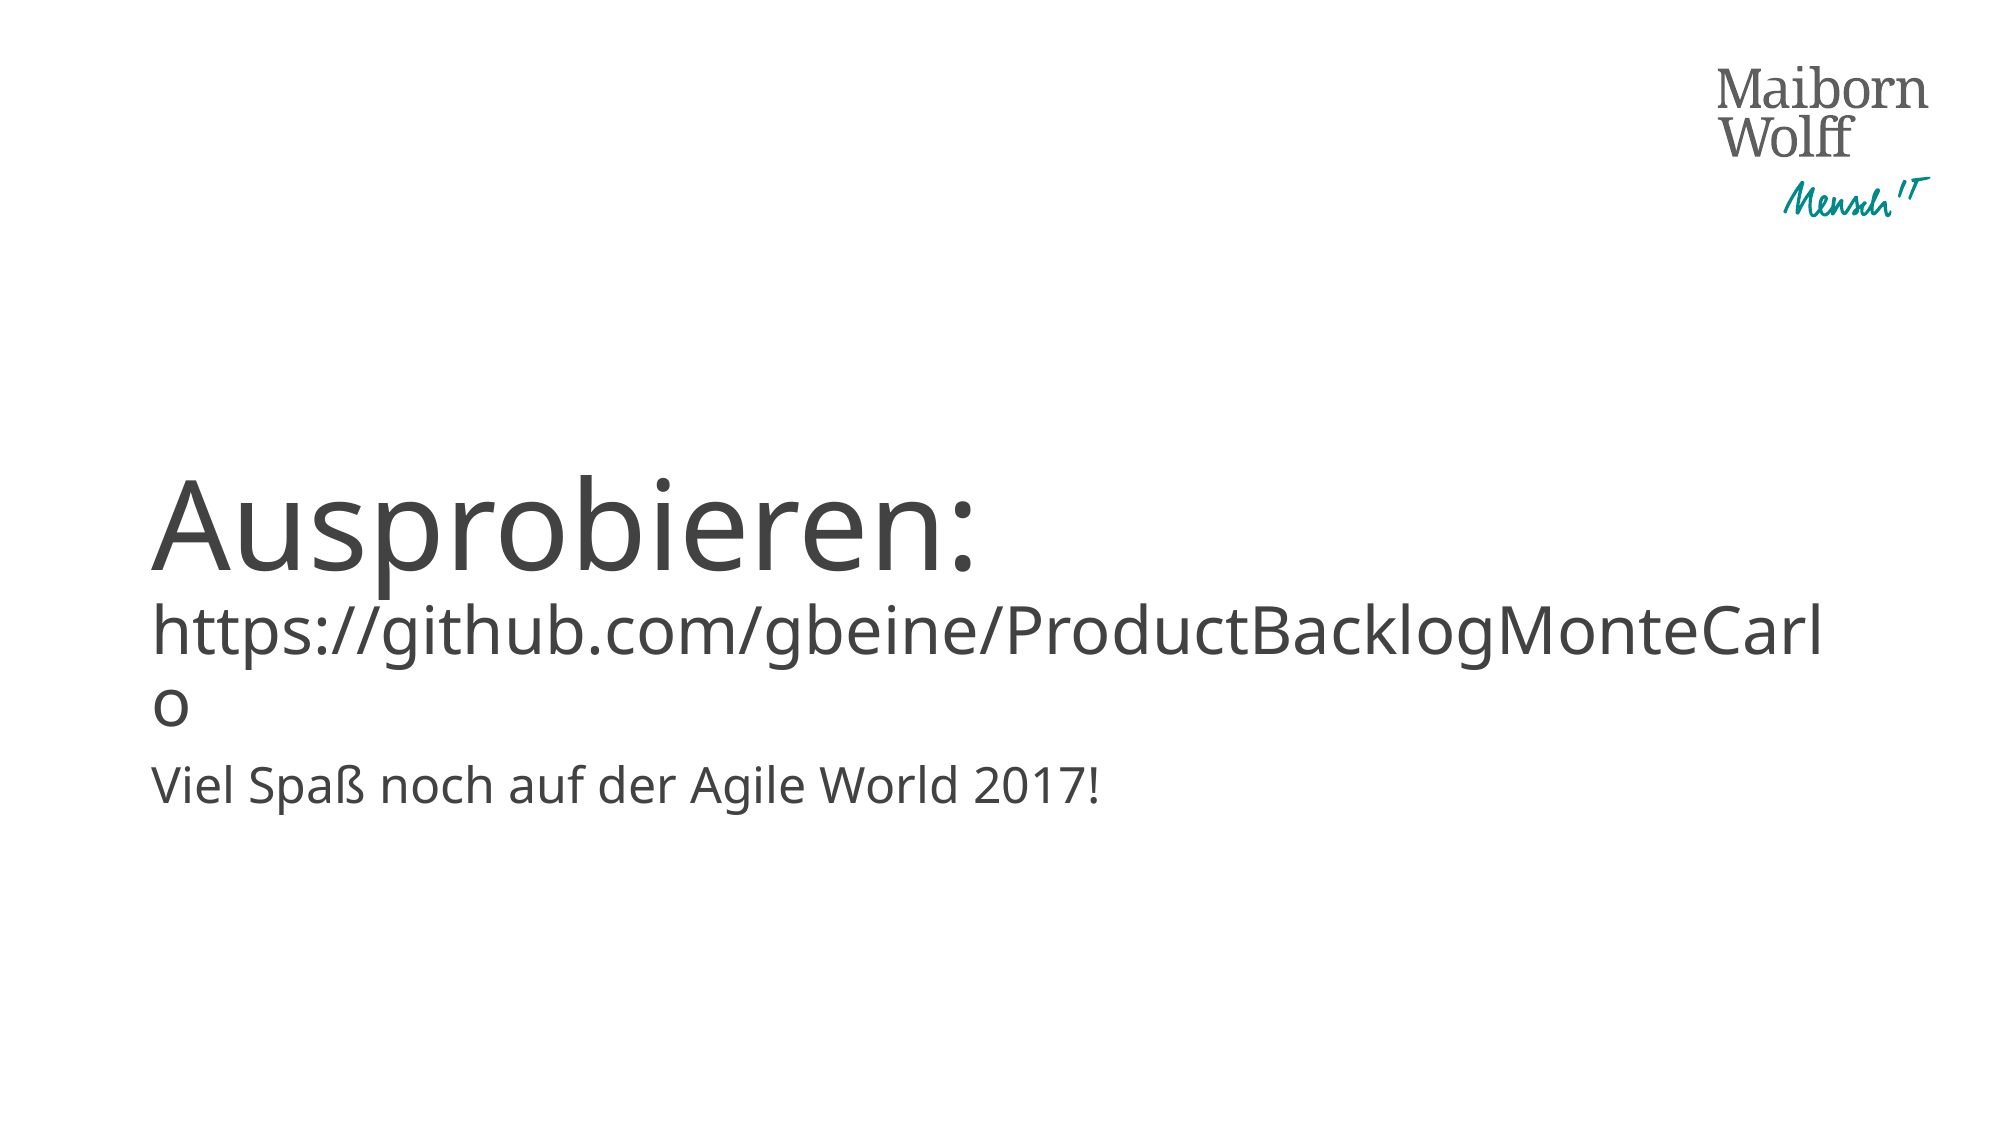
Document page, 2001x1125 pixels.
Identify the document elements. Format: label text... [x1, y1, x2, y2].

title Ausprobieren: https://github.com/gbeine/ProductBacklogMonteCarlo [136, 280, 1862, 749]
list Viel Spaß noch auf der Agile World 2017! [136, 752, 1862, 999]
